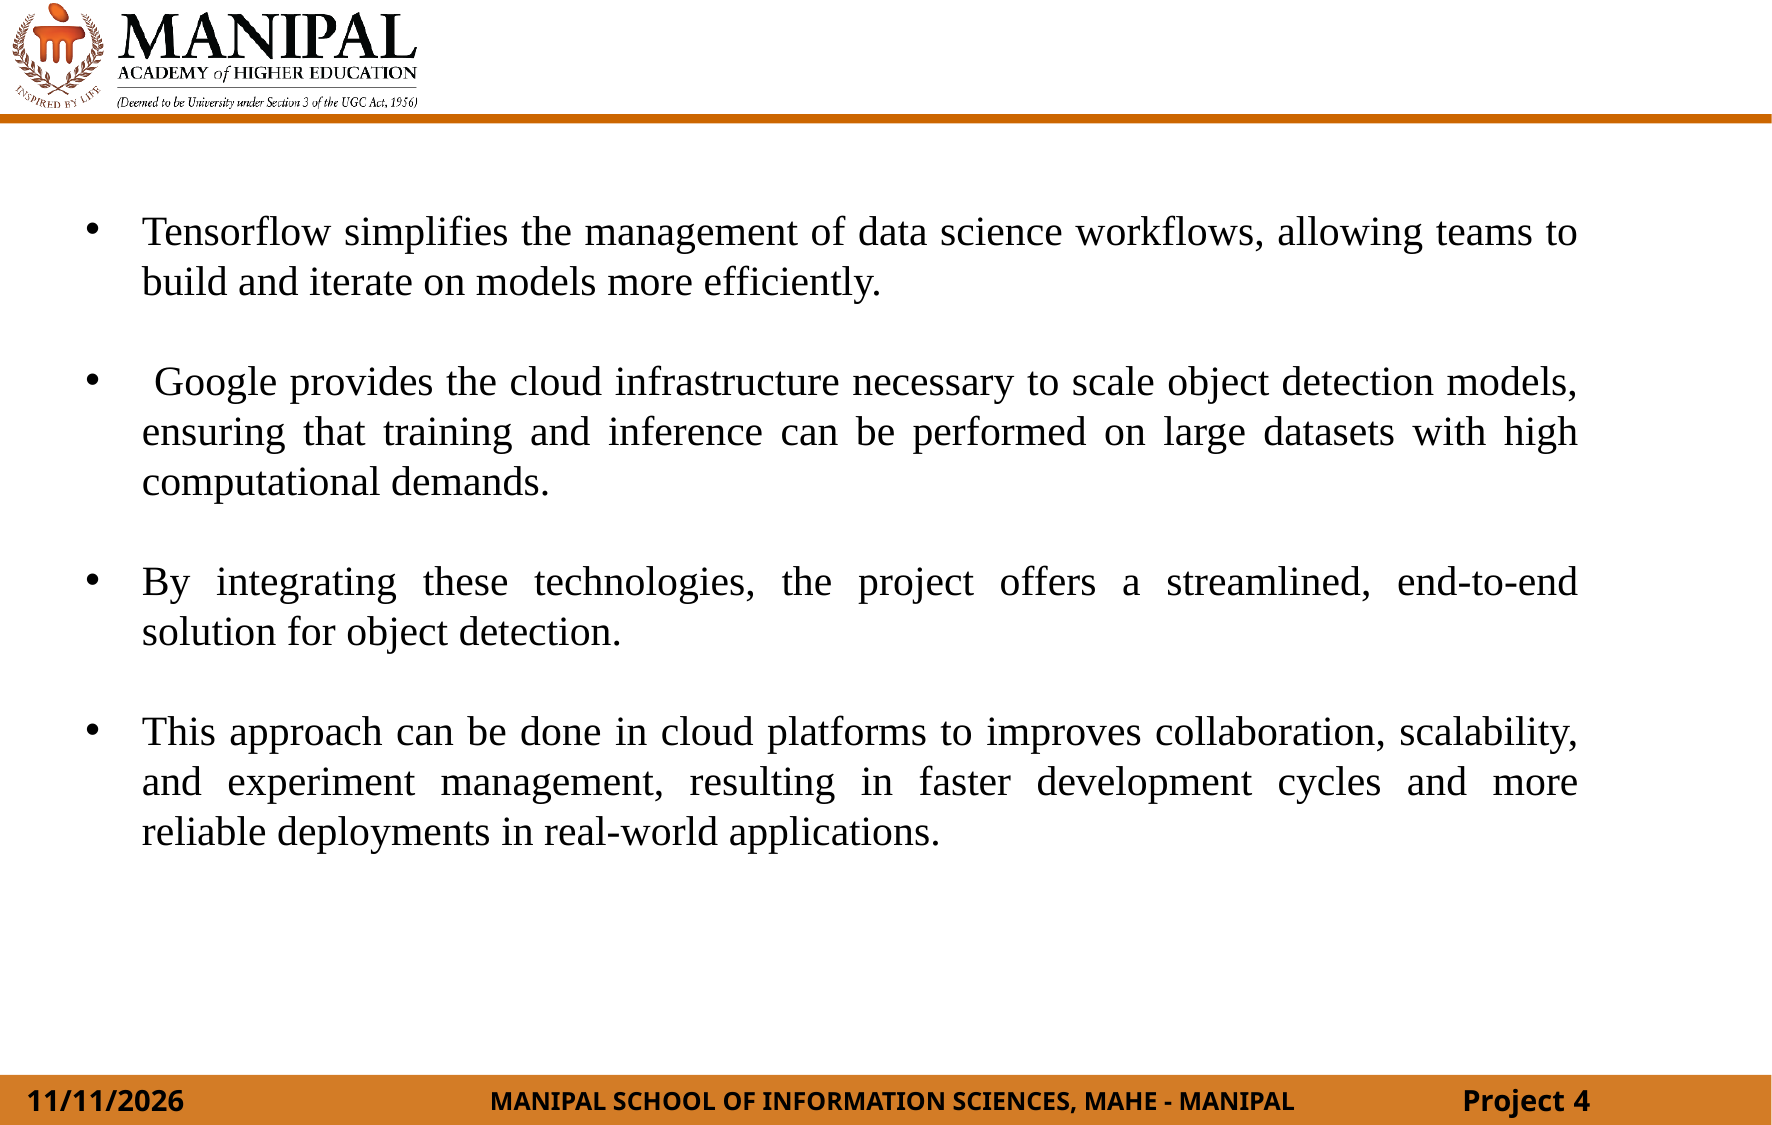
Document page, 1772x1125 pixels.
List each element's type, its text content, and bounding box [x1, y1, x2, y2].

text_box Tensorflow simplifies the management of data science workflows, allowing teams to build and iterate on models more efficiently. Google provides the cloud infrastructure necessary to scale object detection models, ensuring that training and inference can be performed on large datasets with high computational demands. By integrating these technologies, the project offers a streamlined, end-to-end solution for object detection. This approach can be done in cloud platforms to improves collaboration, scalability, and experiment management, resulting in faster development cycles and more reliable deployments in real-world applications. [70, 196, 1595, 862]
picture [0, 0, 429, 119]
